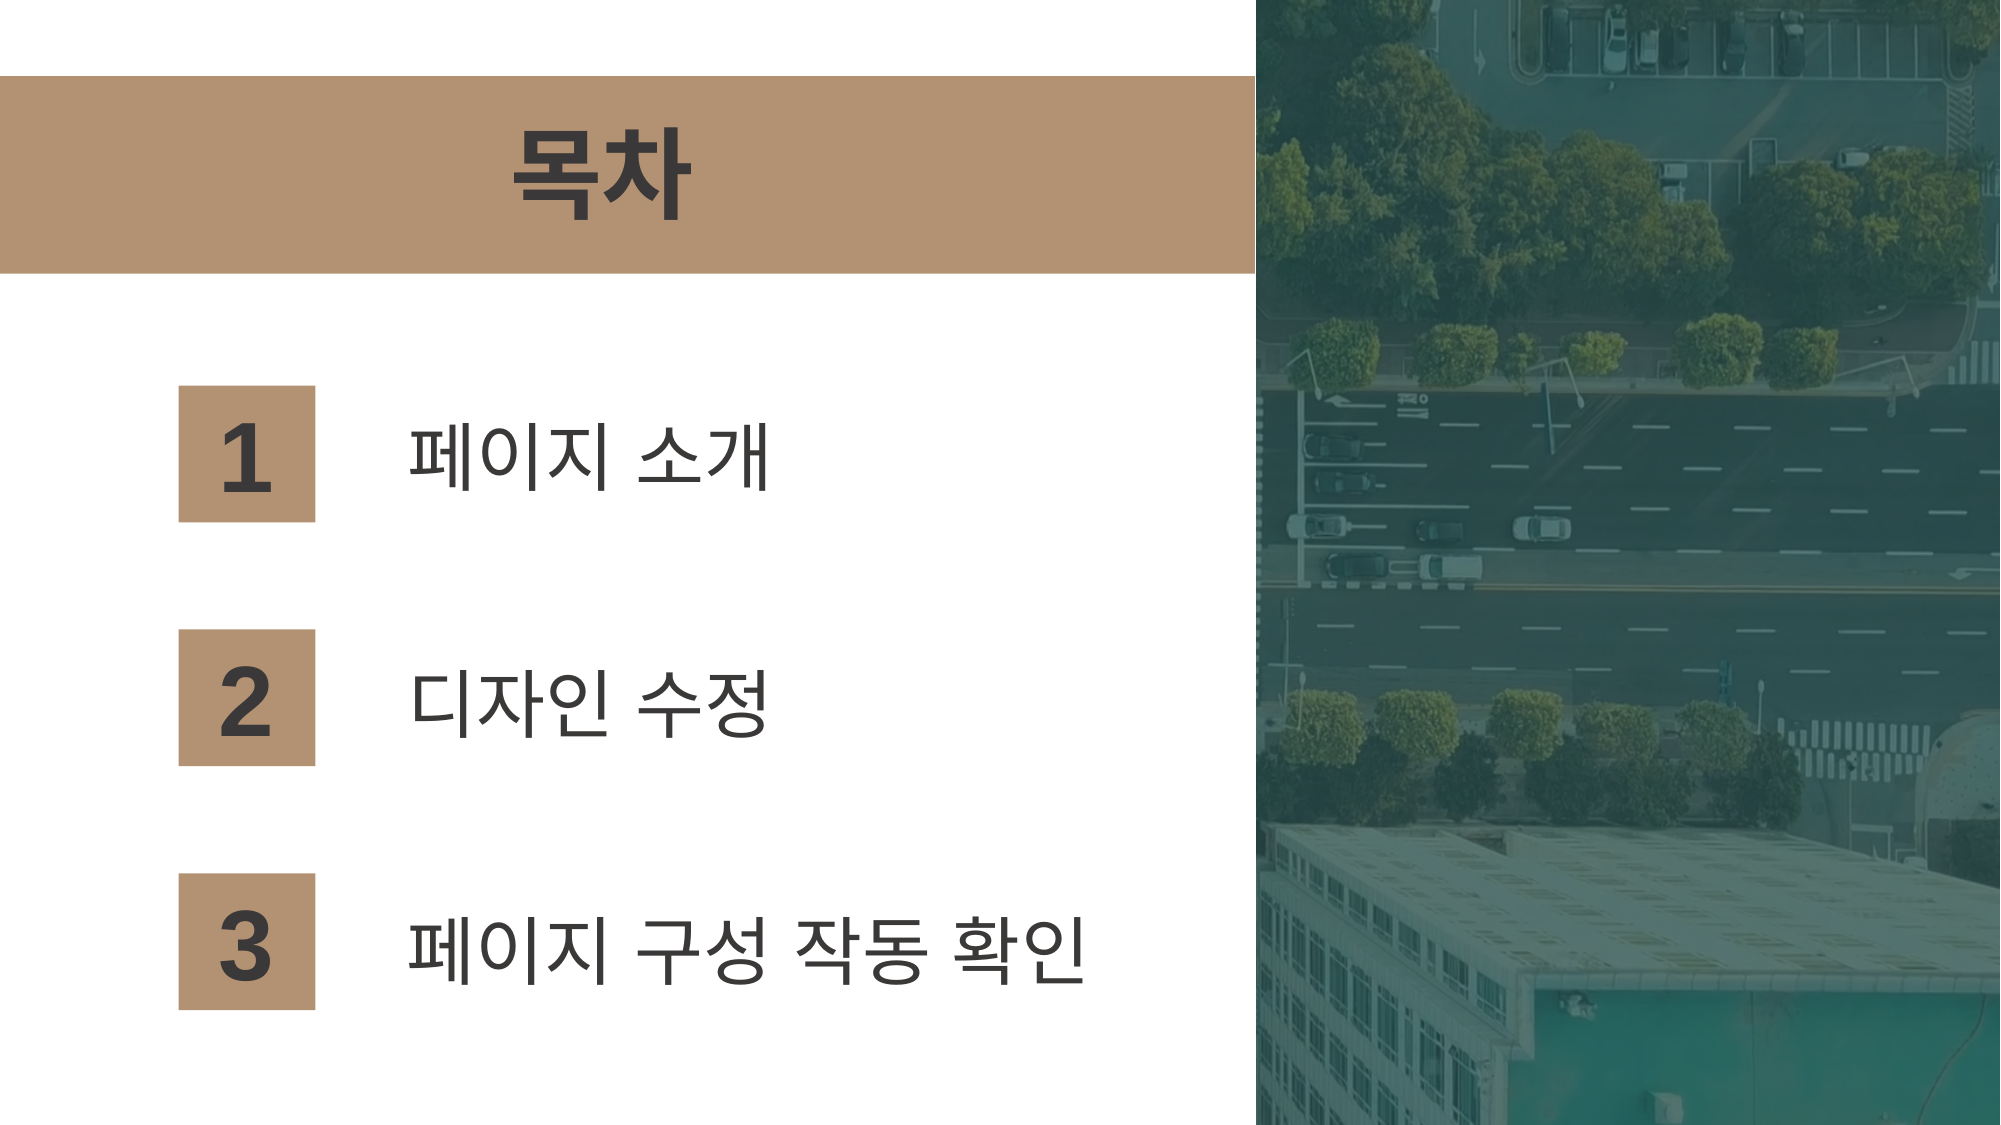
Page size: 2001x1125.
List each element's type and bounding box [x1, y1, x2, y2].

text_box [178, 629, 1179, 767]
text_box [0, 76, 1255, 274]
picture [1256, 0, 2000, 1125]
text_box [178, 385, 1179, 523]
text_box [178, 873, 1178, 1011]
